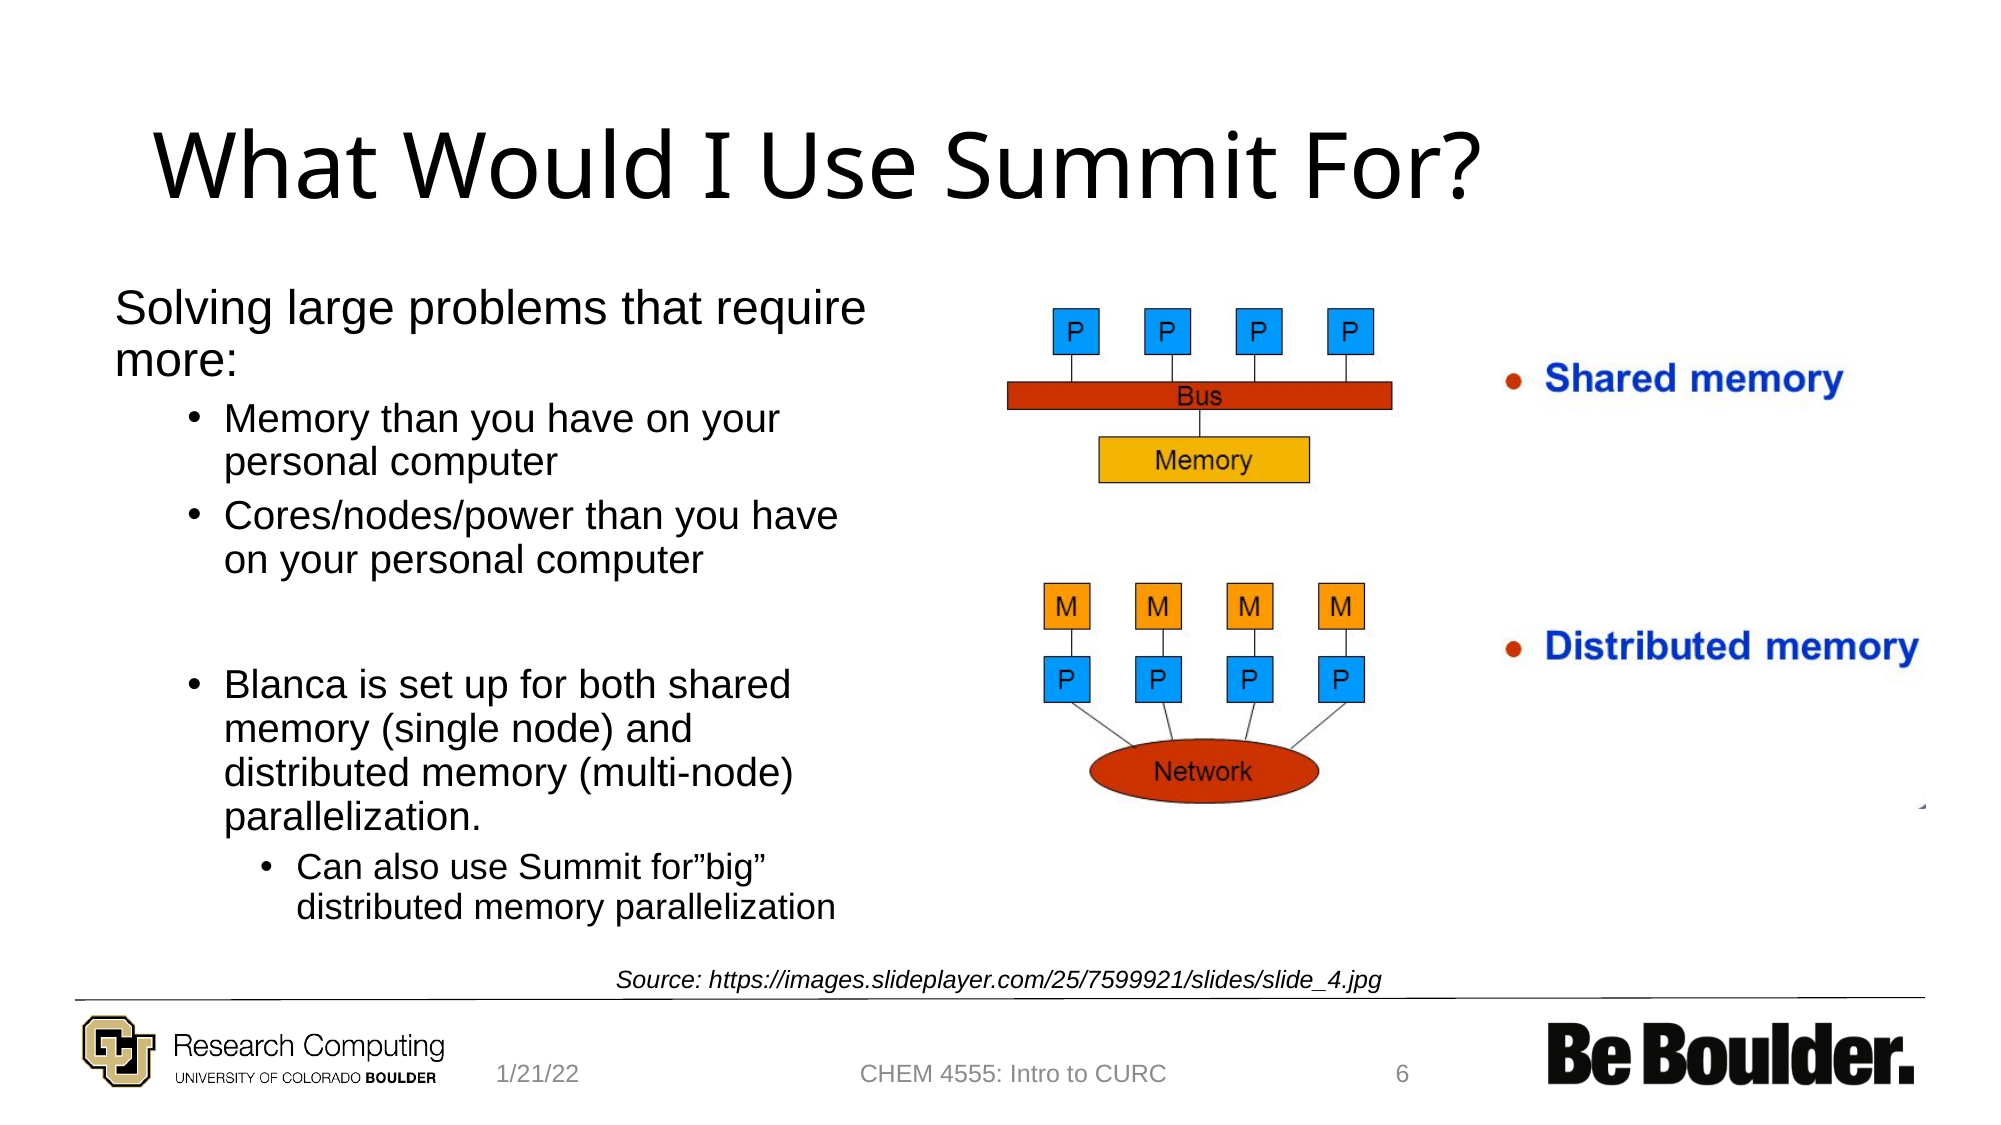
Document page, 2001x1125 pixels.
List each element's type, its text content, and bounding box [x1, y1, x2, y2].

footer CHEM 4555: Intro to CURC [676, 1042, 1352, 1103]
list Solving large problems that require more: Memory than you have on your personal computer Cores/nodes/power than you have on your personal computer Blanca is set up for both shared memory (single node) and distributed memory (multi-node) parallelization. Can also use Summit for”big” distributed memory parallelization [26, 275, 905, 939]
text_box Source: https://images.slideplayer.com/25/7599921/slides/slide_4.jpg [601, 955, 1399, 1001]
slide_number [480, 1042, 615, 1103]
picture [1524, 1015, 1938, 1088]
title What Would I Use Summit For? [137, 59, 1863, 278]
picture [979, 280, 1926, 810]
picture [81, 1015, 444, 1088]
slide_number 6 [1380, 1042, 1525, 1103]
